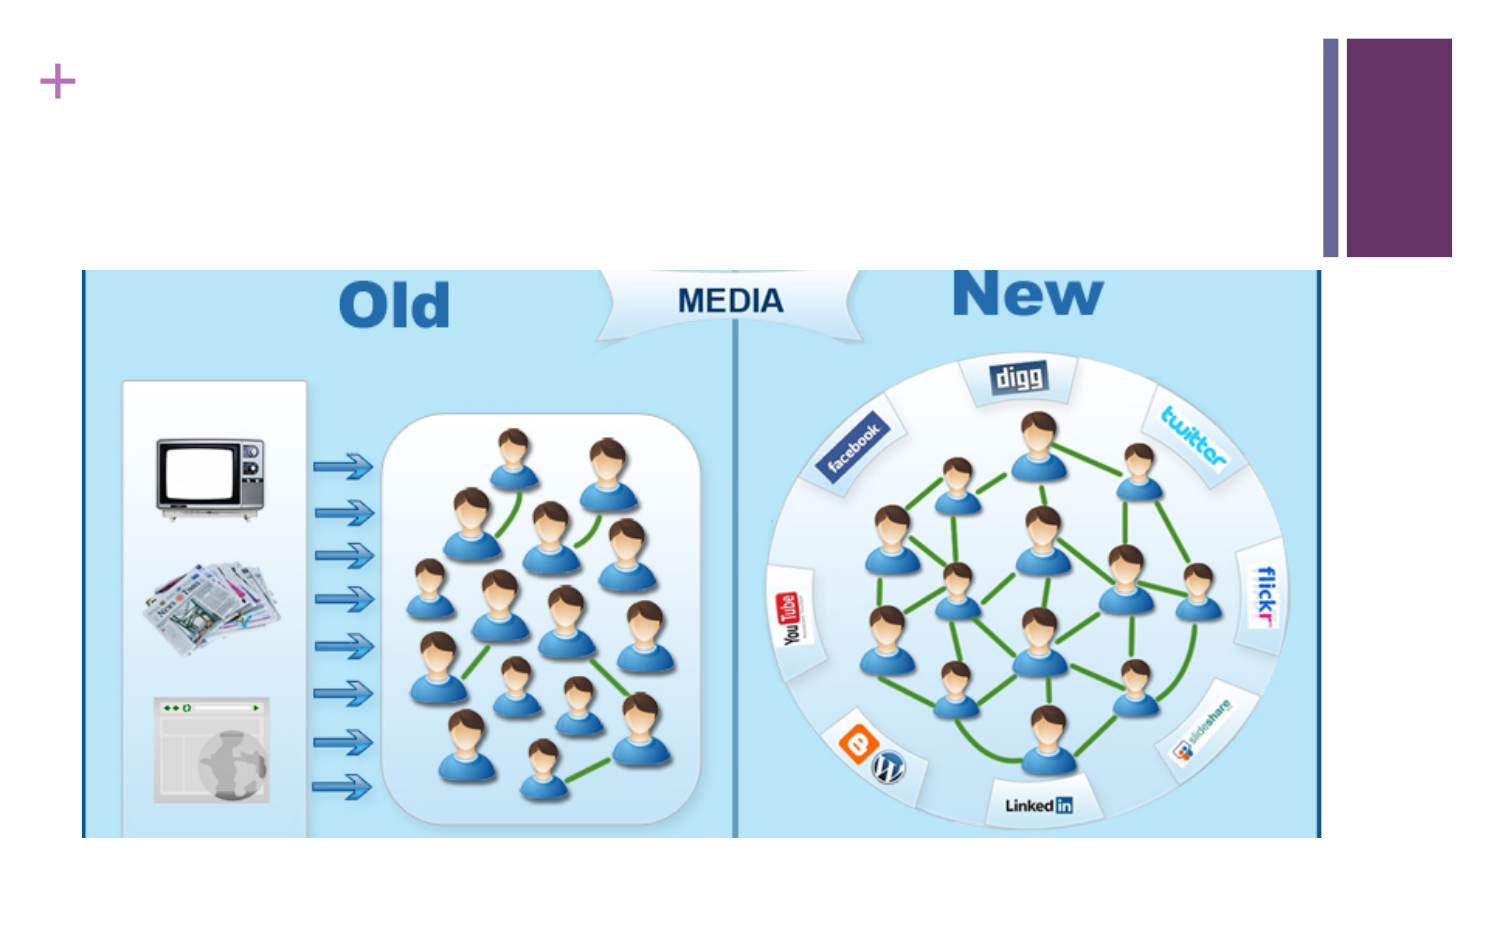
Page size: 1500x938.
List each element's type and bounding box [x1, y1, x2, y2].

list [81, 270, 1322, 838]
